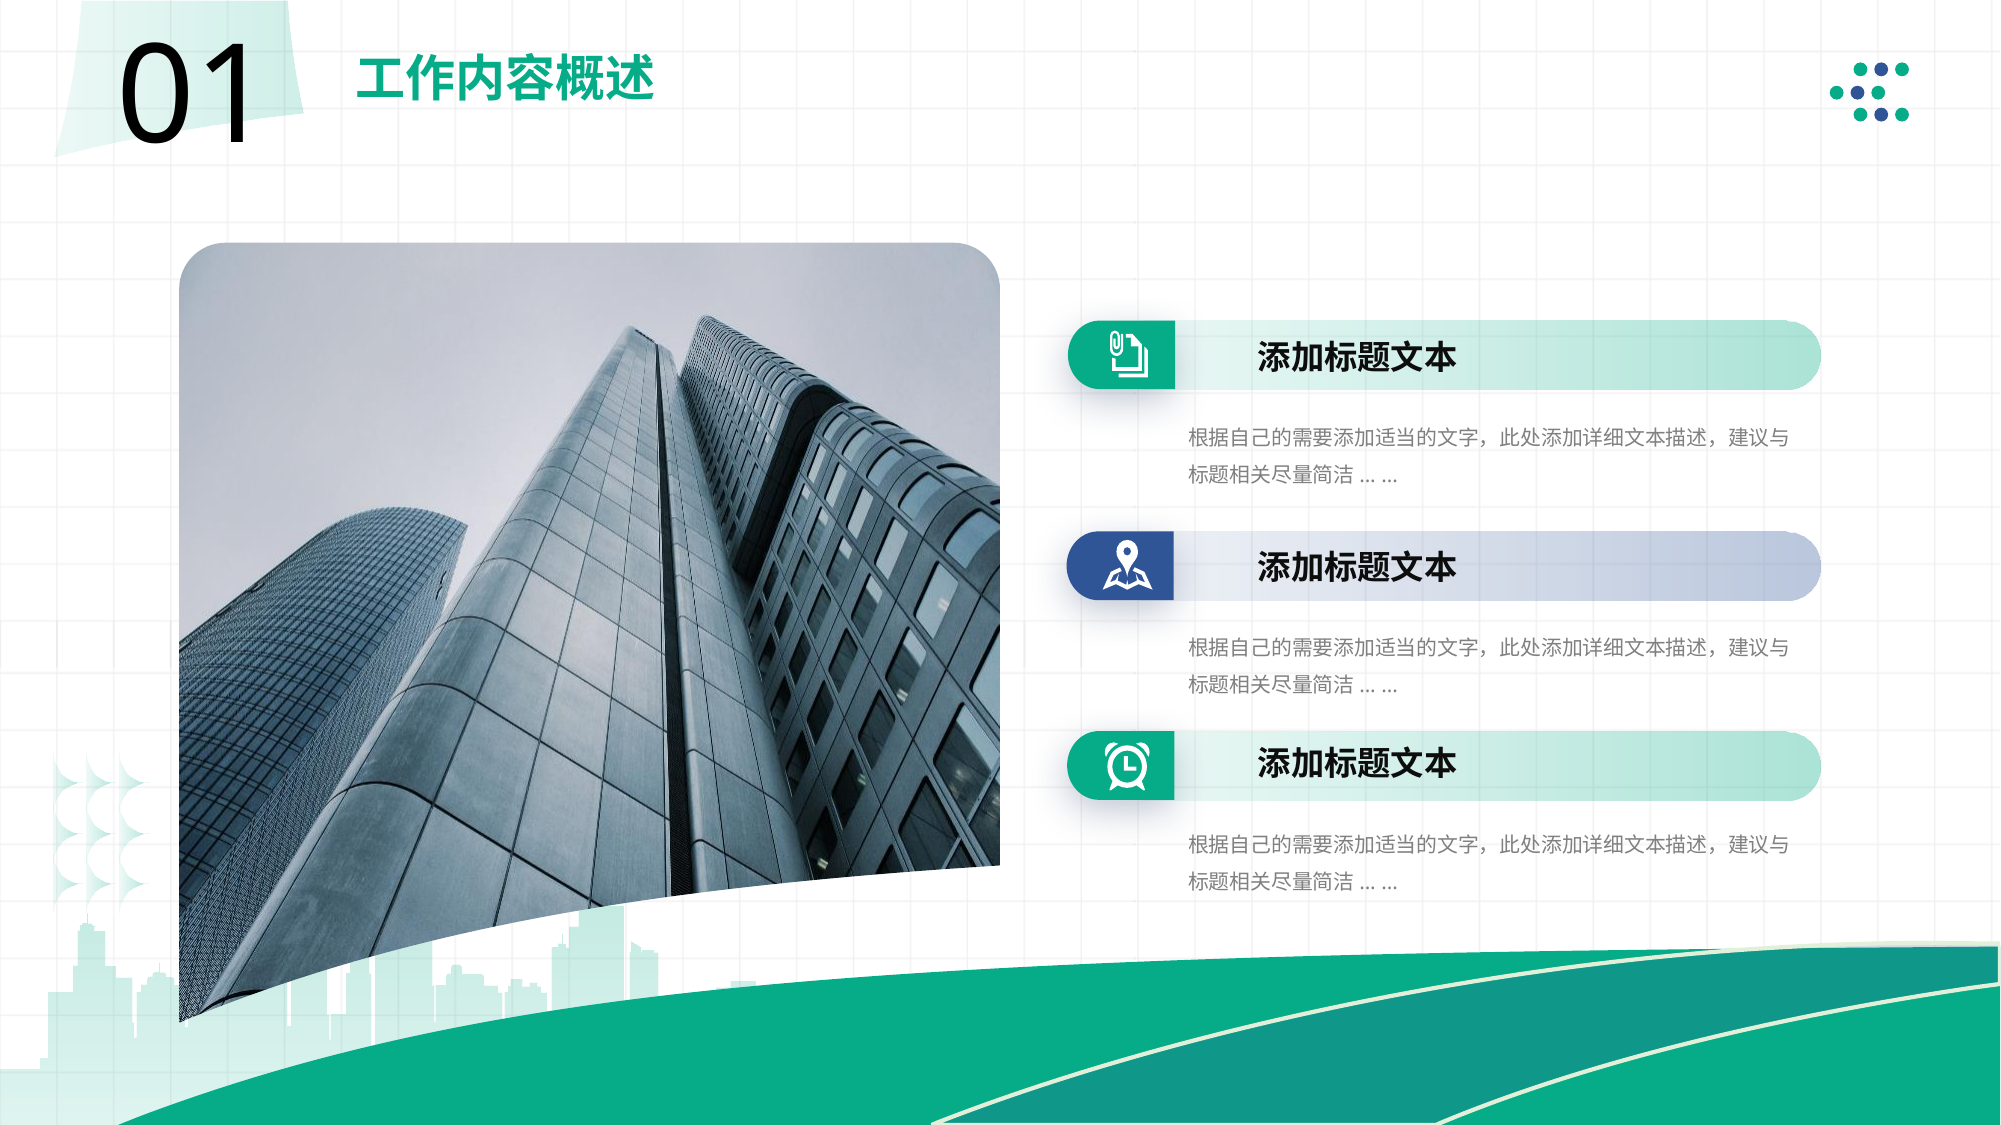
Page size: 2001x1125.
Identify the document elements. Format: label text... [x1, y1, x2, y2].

text_box [1112, 333, 1142, 371]
text_box [1066, 730, 1176, 801]
text_box [1107, 745, 1147, 791]
text_box [1116, 539, 1138, 577]
text_box [1104, 742, 1119, 757]
text_box [1175, 530, 1809, 538]
text_box [1177, 319, 1810, 328]
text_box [1173, 735, 1821, 899]
text_box [1065, 530, 1175, 602]
text_box 工作内容概述 [340, 39, 670, 115]
text_box [1176, 730, 1804, 735]
text_box 01 [101, 0, 321, 178]
text_box [1110, 330, 1124, 356]
text_box [1118, 346, 1148, 378]
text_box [1173, 538, 1821, 702]
text_box [1136, 742, 1150, 757]
text_box [178, 241, 1002, 1025]
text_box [1173, 328, 1821, 492]
text_box [1066, 319, 1177, 391]
text_box [1102, 567, 1153, 590]
picture [0, 0, 2000, 1125]
